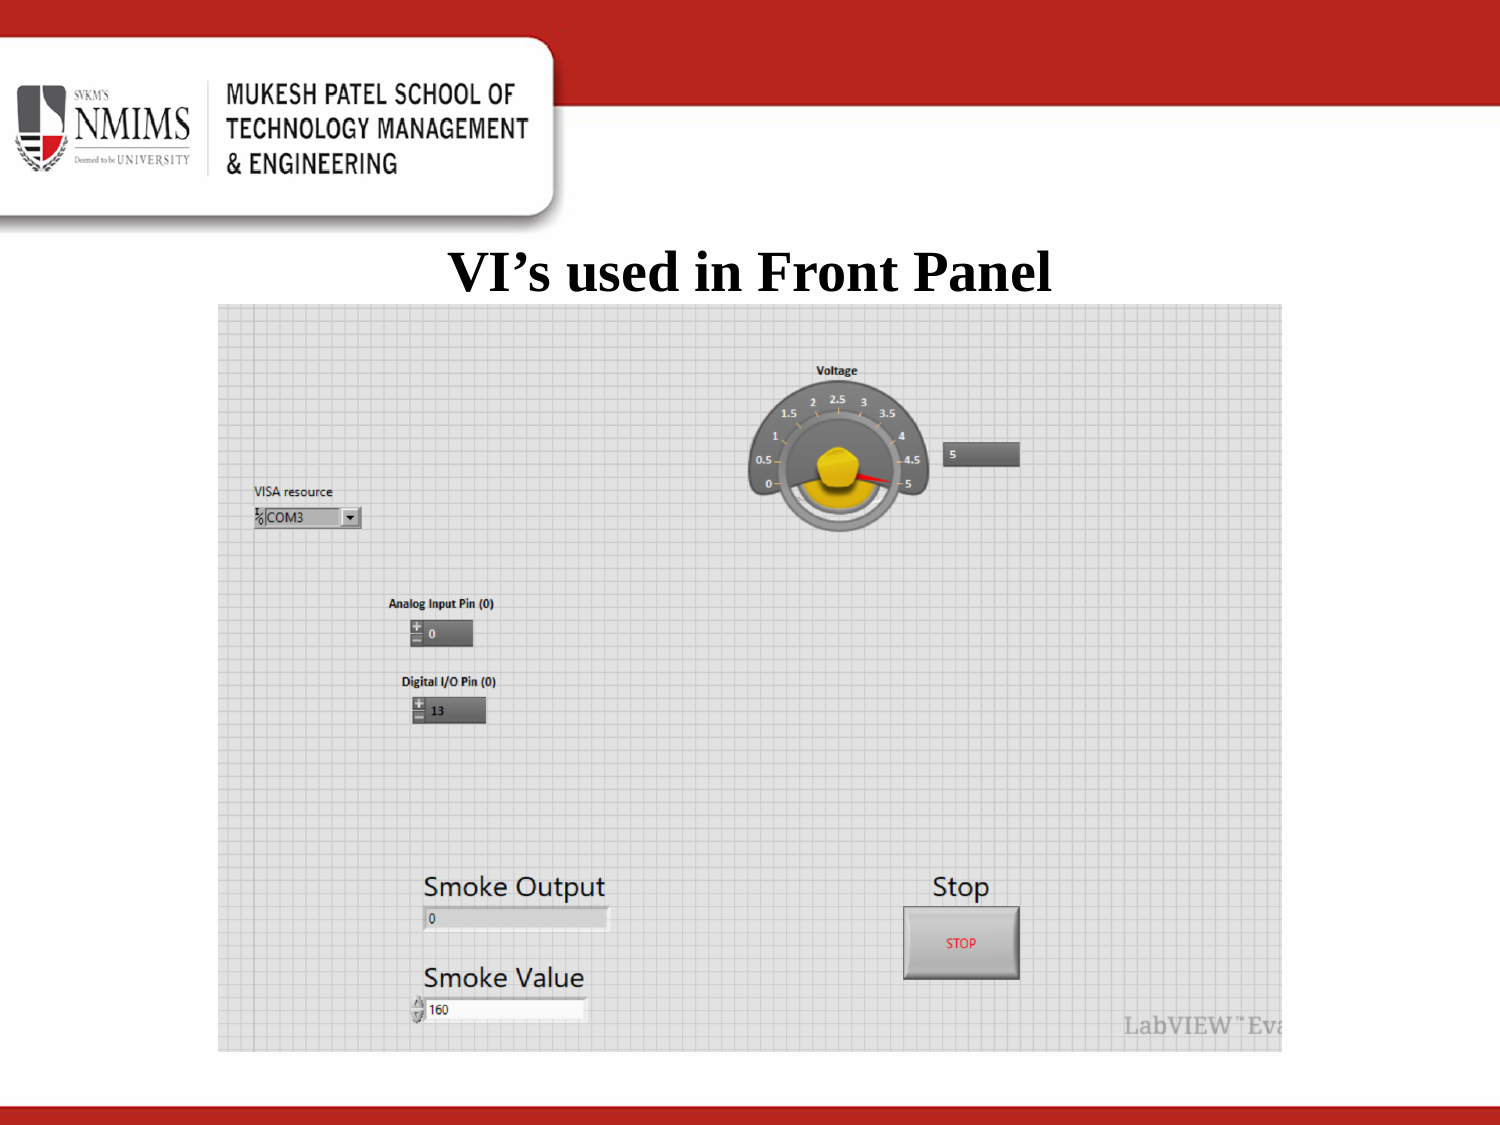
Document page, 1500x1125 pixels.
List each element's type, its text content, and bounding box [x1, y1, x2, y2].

title VI’s used in Front Panel [271, 177, 1229, 303]
picture [0, 0, 1500, 1125]
